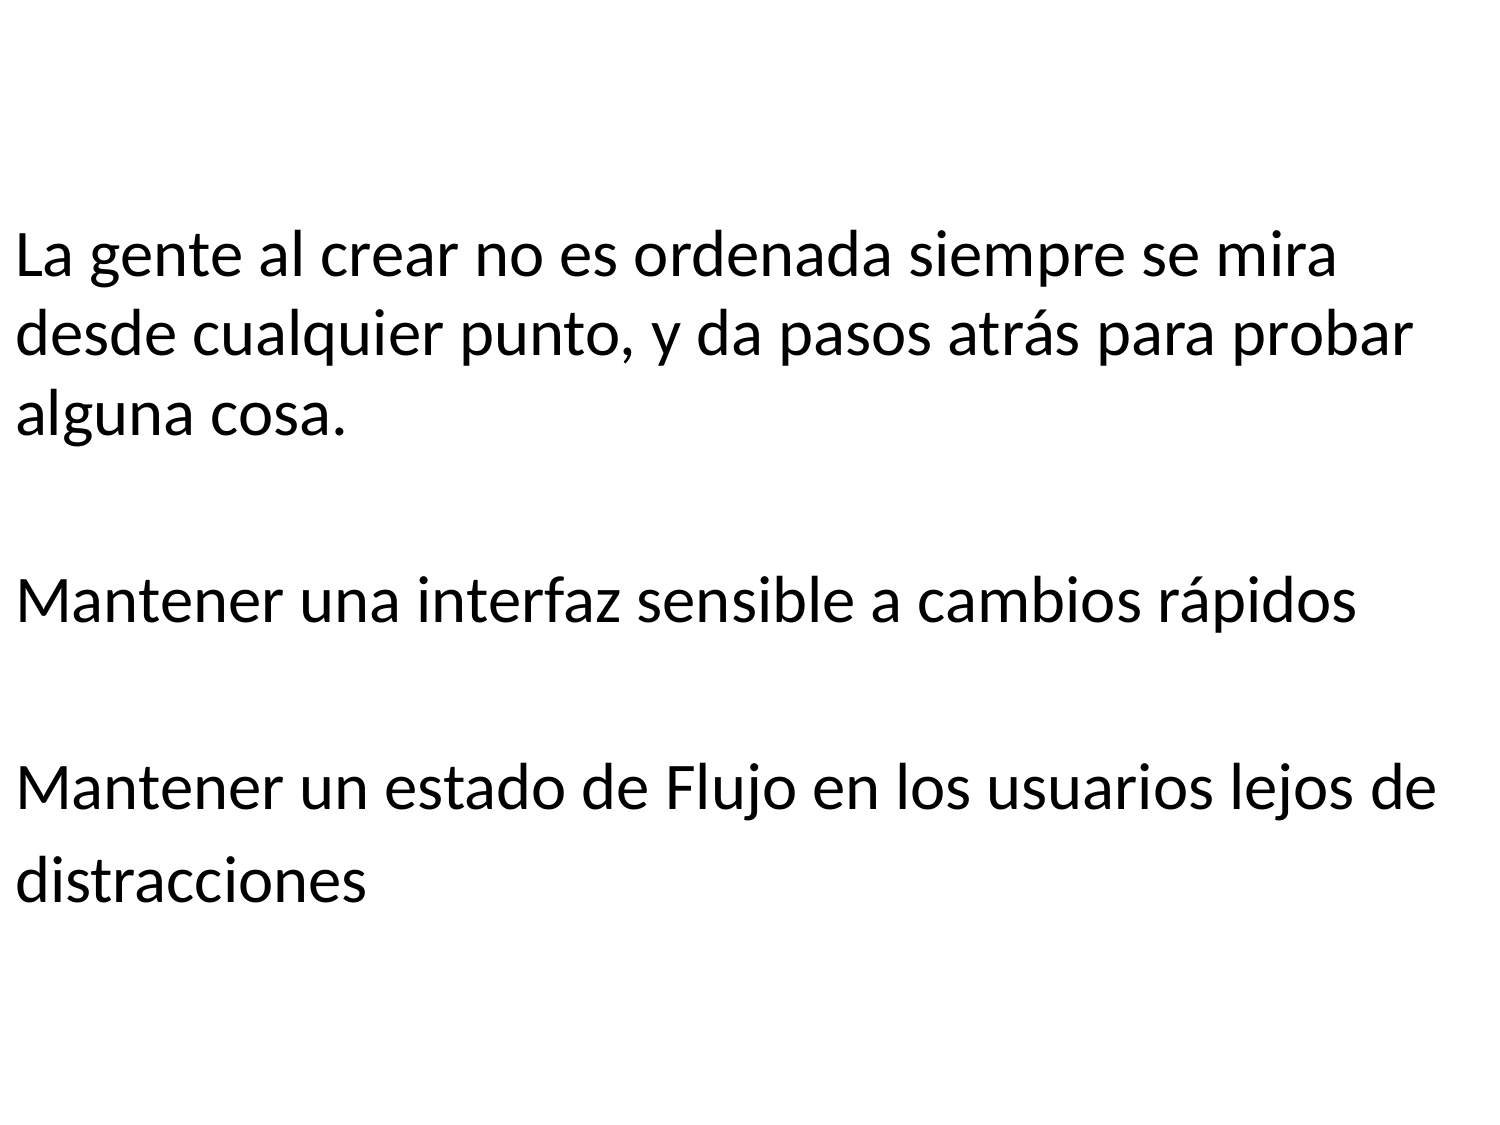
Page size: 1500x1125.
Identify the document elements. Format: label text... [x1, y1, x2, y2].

list La gente al crear no es ordenada siempre se mira desde cualquier punto, y da pasos atrás para probar alguna cosa. Mantener una interfaz sensible a cambios rápidos Mantener un estado de Flujo en los usuarios lejos de distracciones [0, 0, 1500, 1125]
